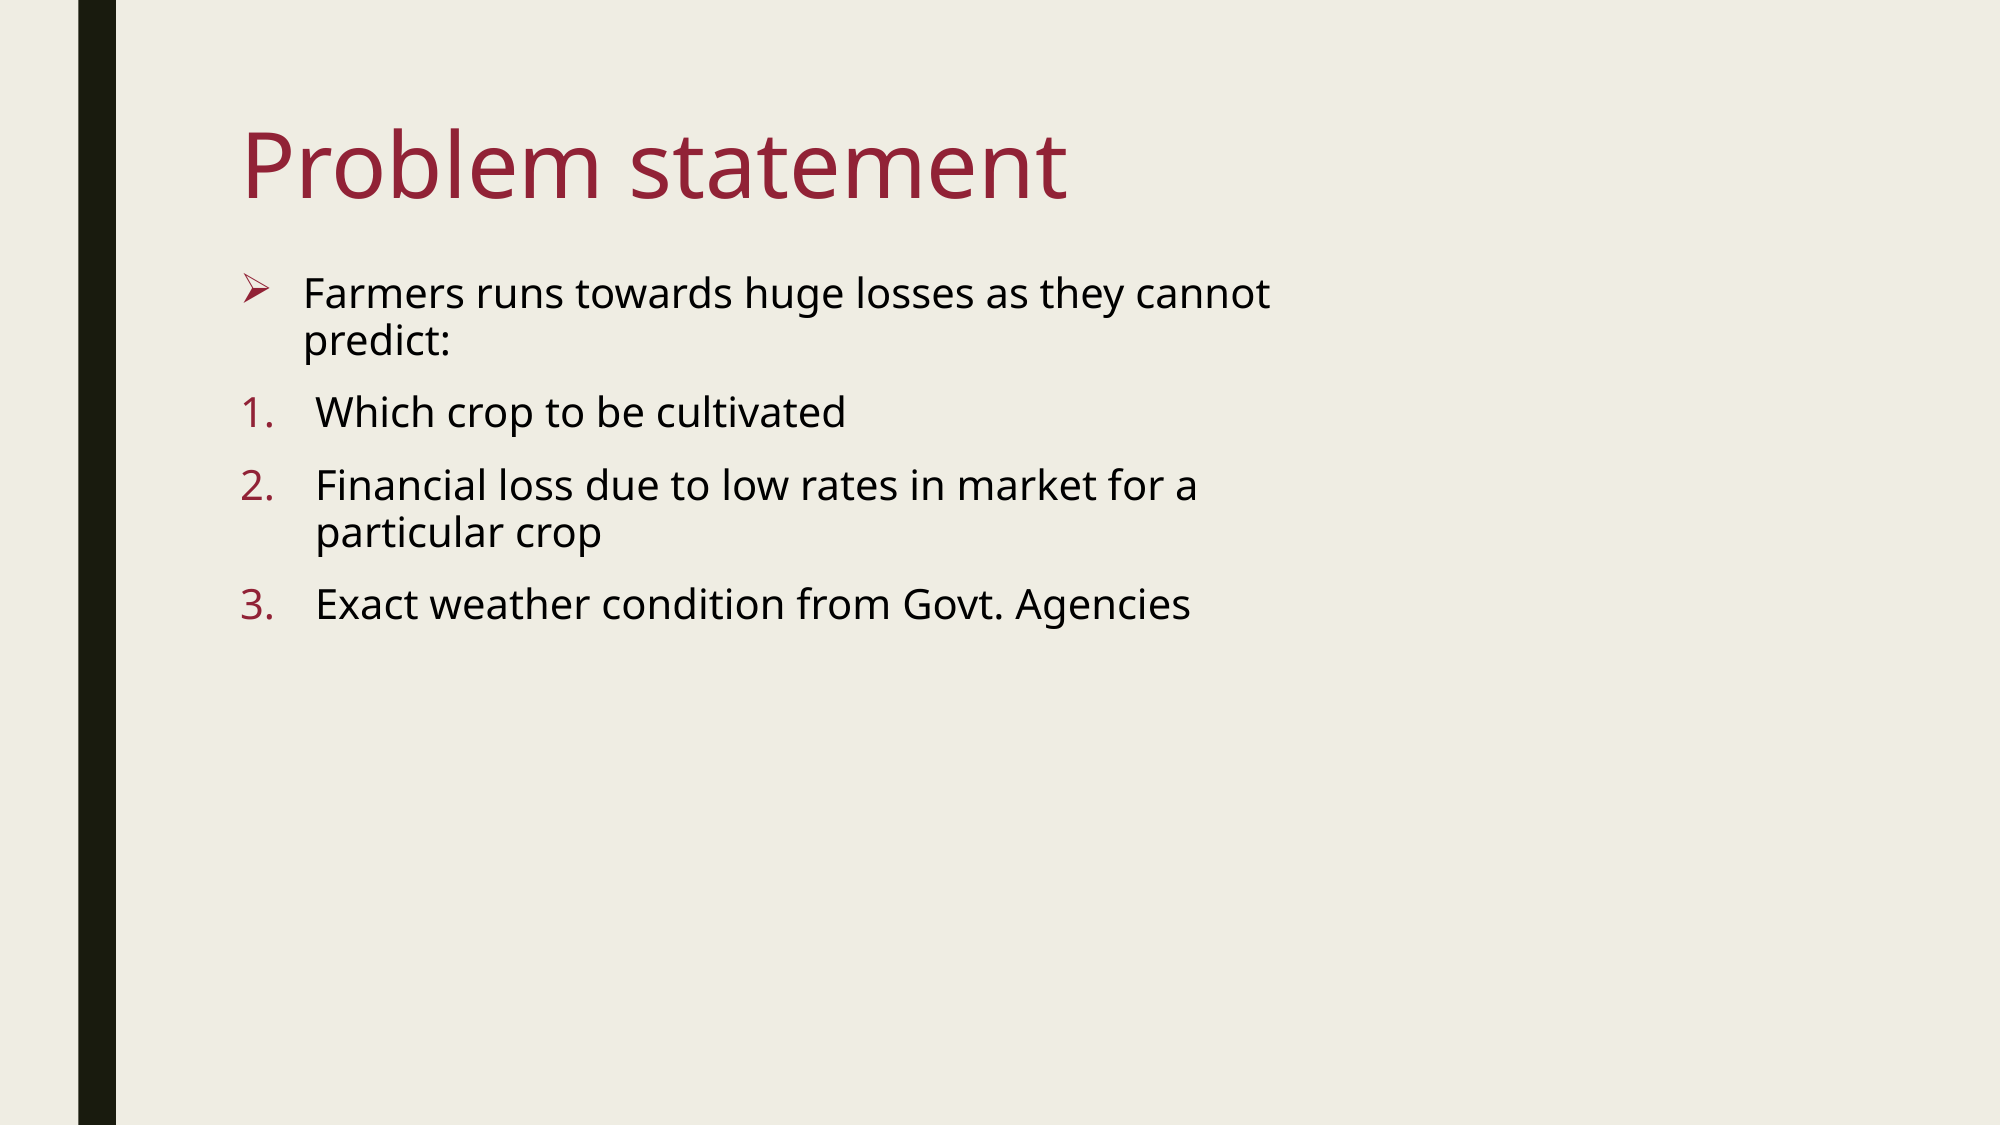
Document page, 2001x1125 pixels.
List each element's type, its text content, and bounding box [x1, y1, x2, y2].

list Farmers runs towards huge losses as they cannot predict: Which crop to be cultivated Financial loss due to low rates in market for a particular crop Exact weather condition from Govt. Agencies [225, 263, 1376, 1106]
title Problem statement [225, 112, 1800, 238]
